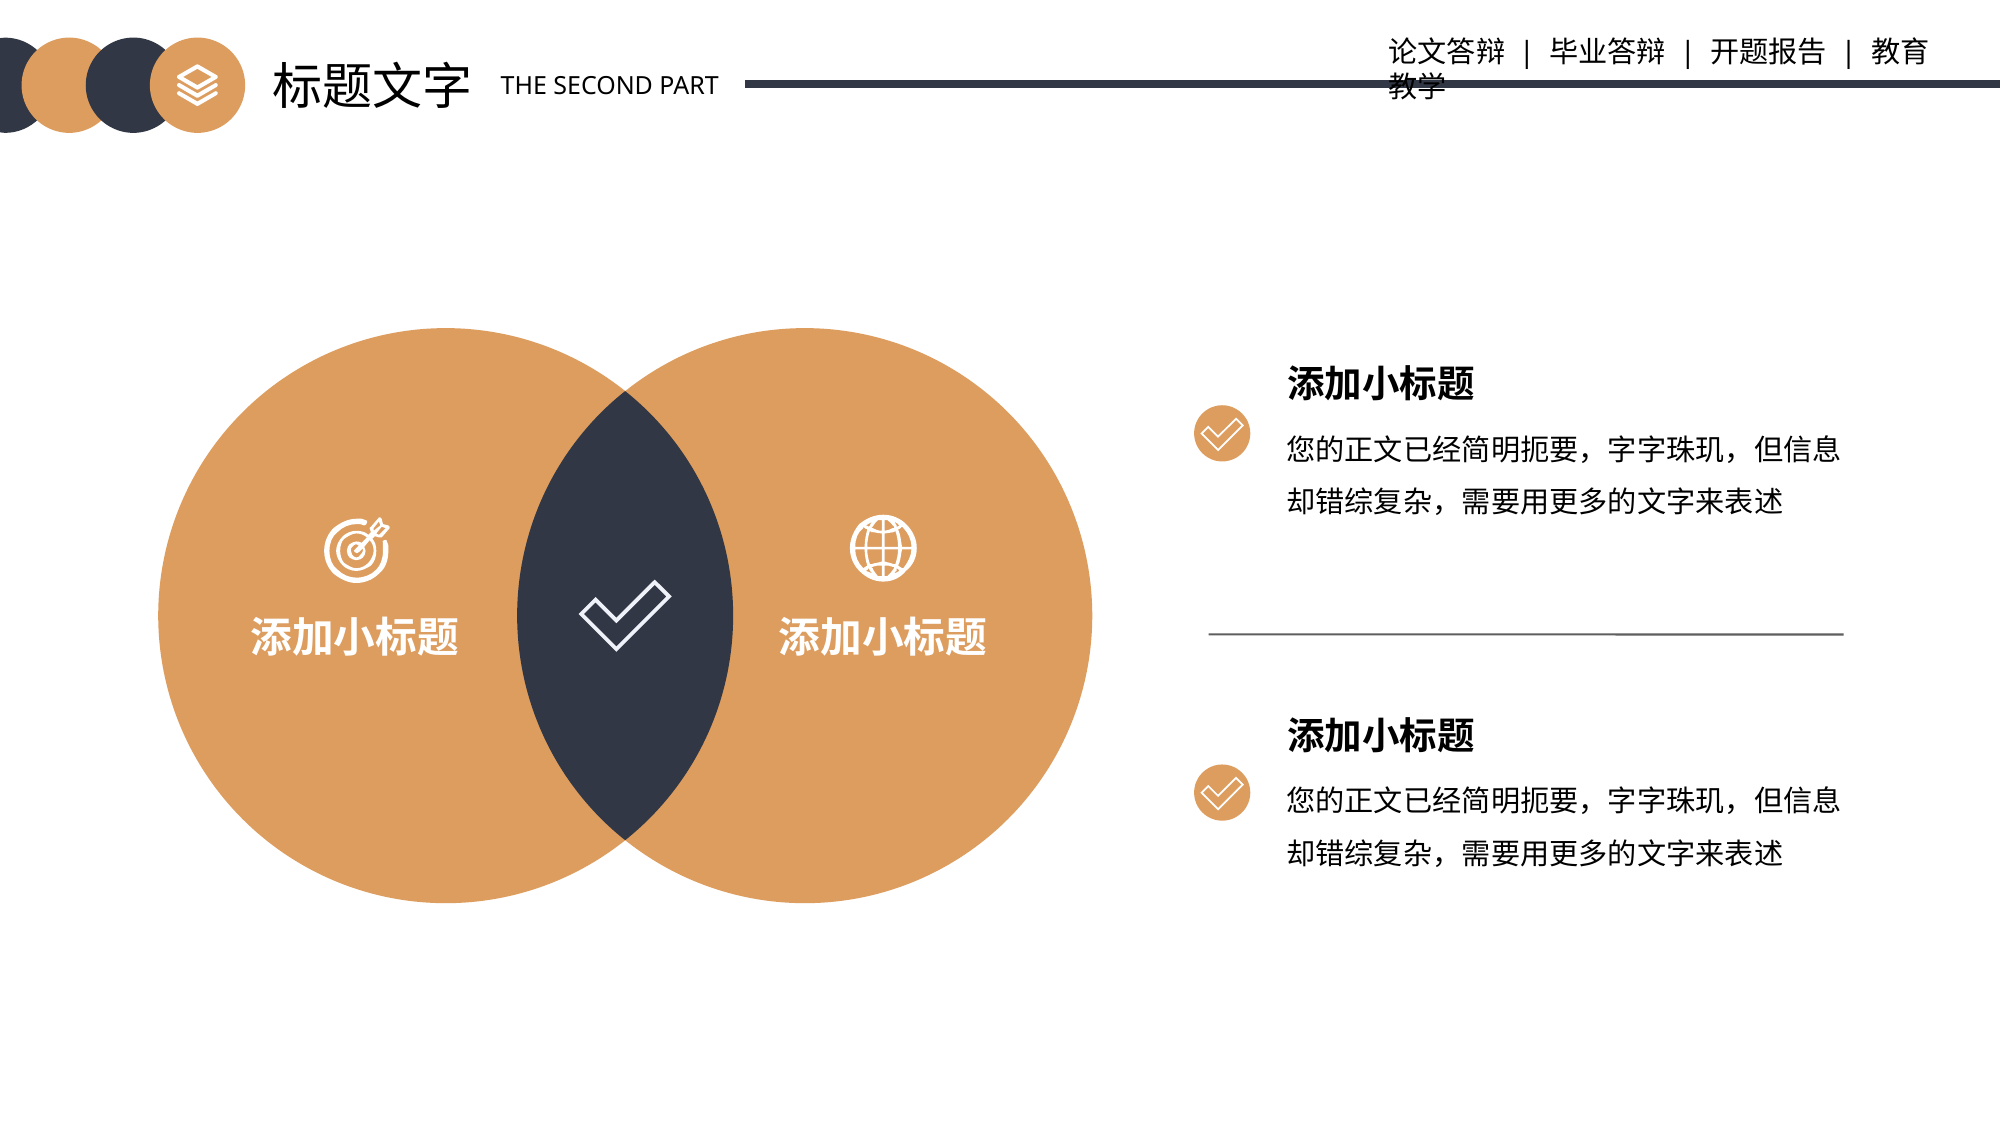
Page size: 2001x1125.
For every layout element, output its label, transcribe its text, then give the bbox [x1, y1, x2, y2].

text_box THE SECOND PART [485, 62, 735, 108]
text_box [849, 514, 917, 582]
text_box [1200, 417, 1244, 452]
text_box [744, 79, 1388, 89]
text_box [177, 83, 218, 98]
text_box [20, 36, 101, 134]
text_box [1193, 763, 1252, 822]
text_box [578, 579, 672, 652]
text_box [148, 36, 247, 134]
text_box [549, 327, 1094, 905]
text_box 添加小标题 [1272, 352, 1490, 406]
text_box [1953, 79, 2000, 89]
text_box [517, 391, 734, 841]
text_box 添加小标题 [763, 603, 1003, 669]
text_box [1200, 776, 1244, 811]
text_box [84, 36, 165, 134]
text_box [336, 517, 390, 571]
text_box [177, 64, 218, 90]
text_box [177, 91, 218, 106]
text_box [1193, 404, 1252, 463]
text_box 论文答辩 | 毕业答辩 | 开题报告 | 教育教学 [1388, 33, 1953, 104]
text_box [324, 518, 389, 583]
text_box 标题文字 [257, 47, 488, 123]
text_box [157, 327, 625, 905]
text_box 您的正文已经简明扼要，字字珠玑，但信息却错综复杂，需要用更多的文字来表述 [1271, 757, 1879, 878]
text_box 添加小标题 [235, 603, 475, 669]
text_box 您的正文已经简明扼要，字字珠玑，但信息却错综复杂，需要用更多的文字来表述 [1271, 406, 1879, 526]
text_box [0, 36, 37, 134]
text_box 添加小标题 [1272, 704, 1490, 757]
